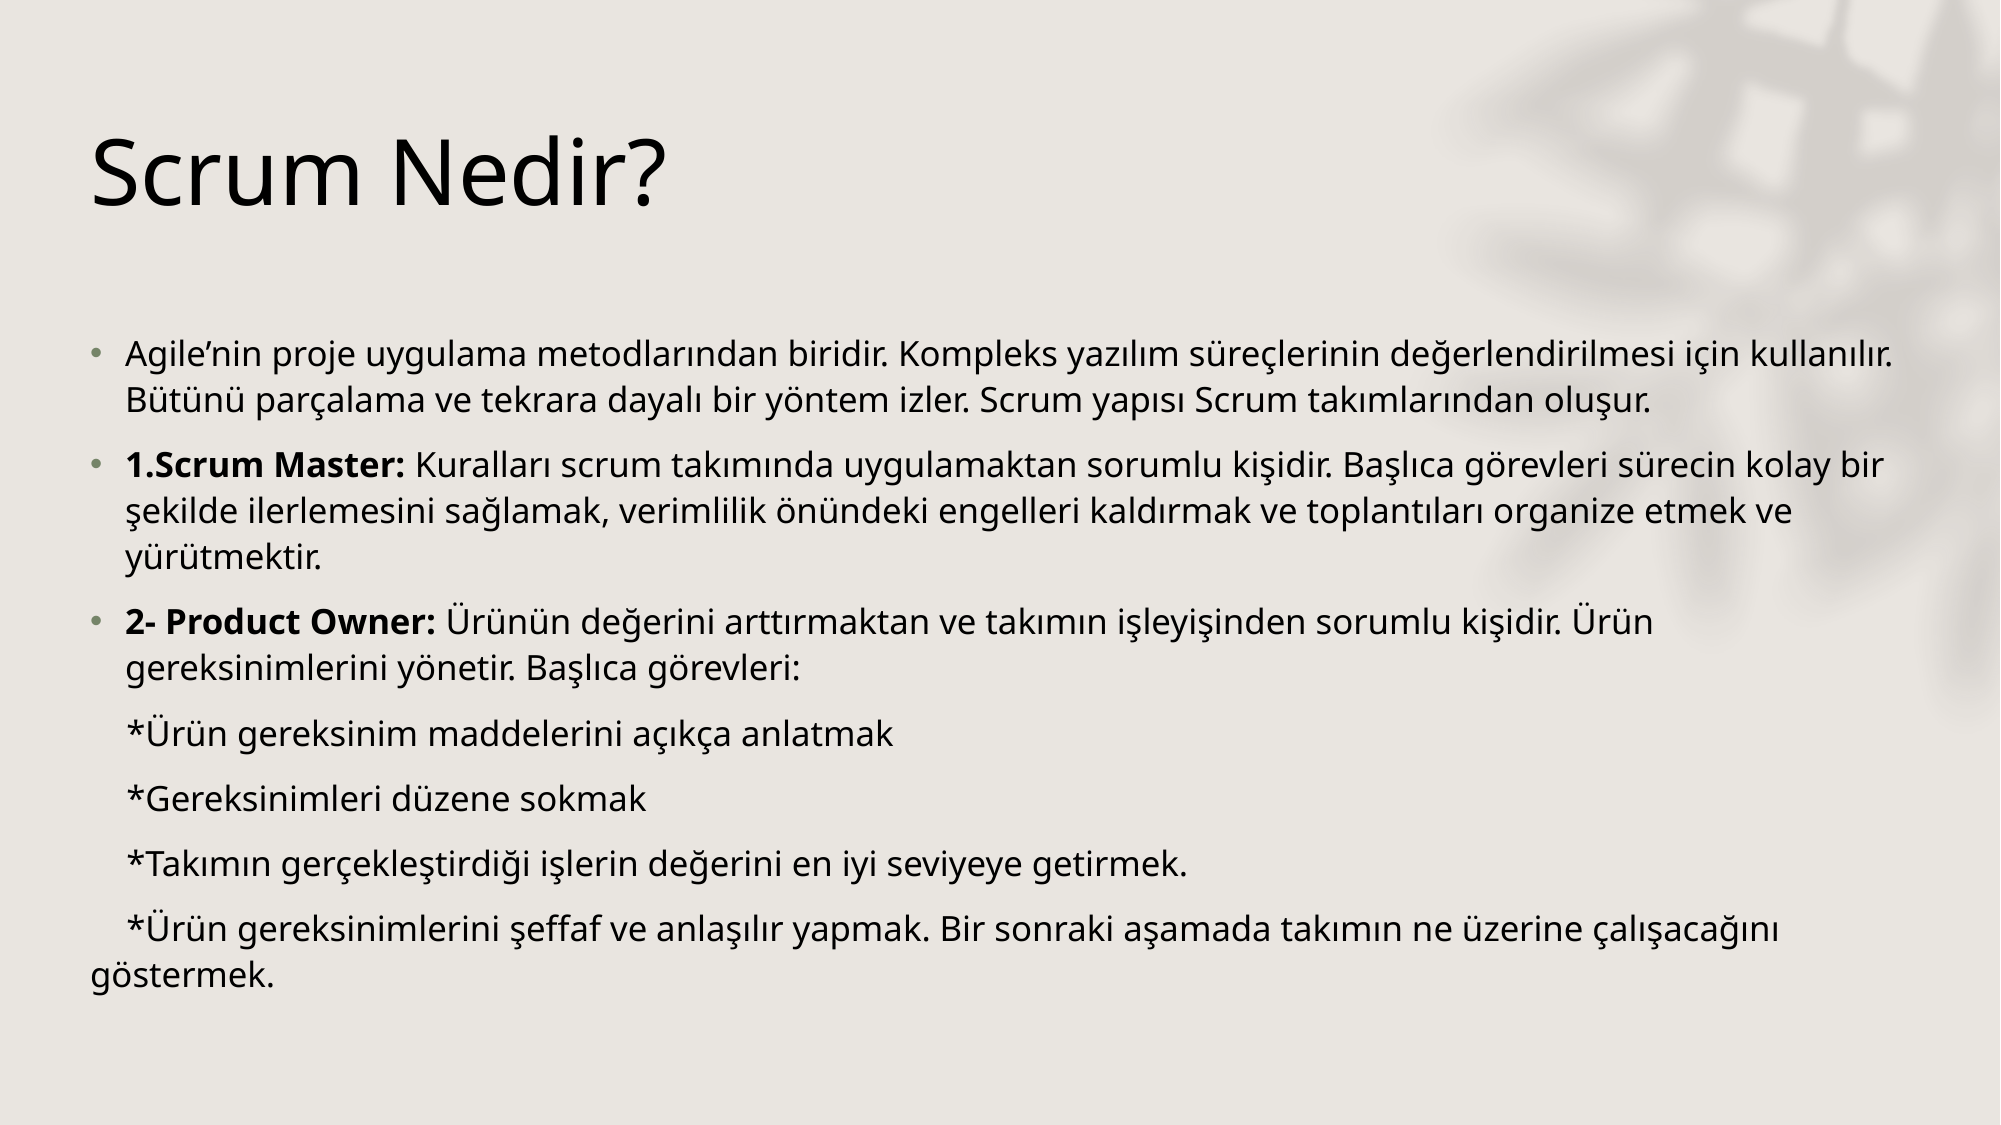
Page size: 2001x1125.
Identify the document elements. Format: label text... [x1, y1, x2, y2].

list Agile’nin proje uygulama metodlarından biridir. Kompleks yazılım süreçlerinin değerlendirilmesi için kullanılır. Bütünü parçalama ve tekrara dayalı bir yöntem izler. Scrum yapısı Scrum takımlarından oluşur. 1.Scrum Master: Kuralları scrum takımında uygulamaktan sorumlu kişidir. Başlıca görevleri sürecin kolay bir şekilde ilerlemesini sağlamak, verimlilik önündeki engelleri kaldırmak ve toplantıları organize etmek ve yürütmektir. 2- Product Owner: Ürünün değerini arttırmaktan ve takımın işleyişinden sorumlu kişidir. Ürün gereksinimlerini yönetir. Başlıca görevleri: *Ürün gereksinim maddelerini açıkça anlatmak *Gereksinimleri düzene sokmak *Takımın gerçekleştirdiği işlerin değerini en iyi seviyeye getirmek. *Ürün gereksinimlerini şeffaf ve anlaşılır yapmak. Bir sonraki aşamada takımın ne üzerine çalışacağını göstermek. [75, 319, 1925, 1009]
title Scrum Nedir? [75, 60, 1863, 278]
